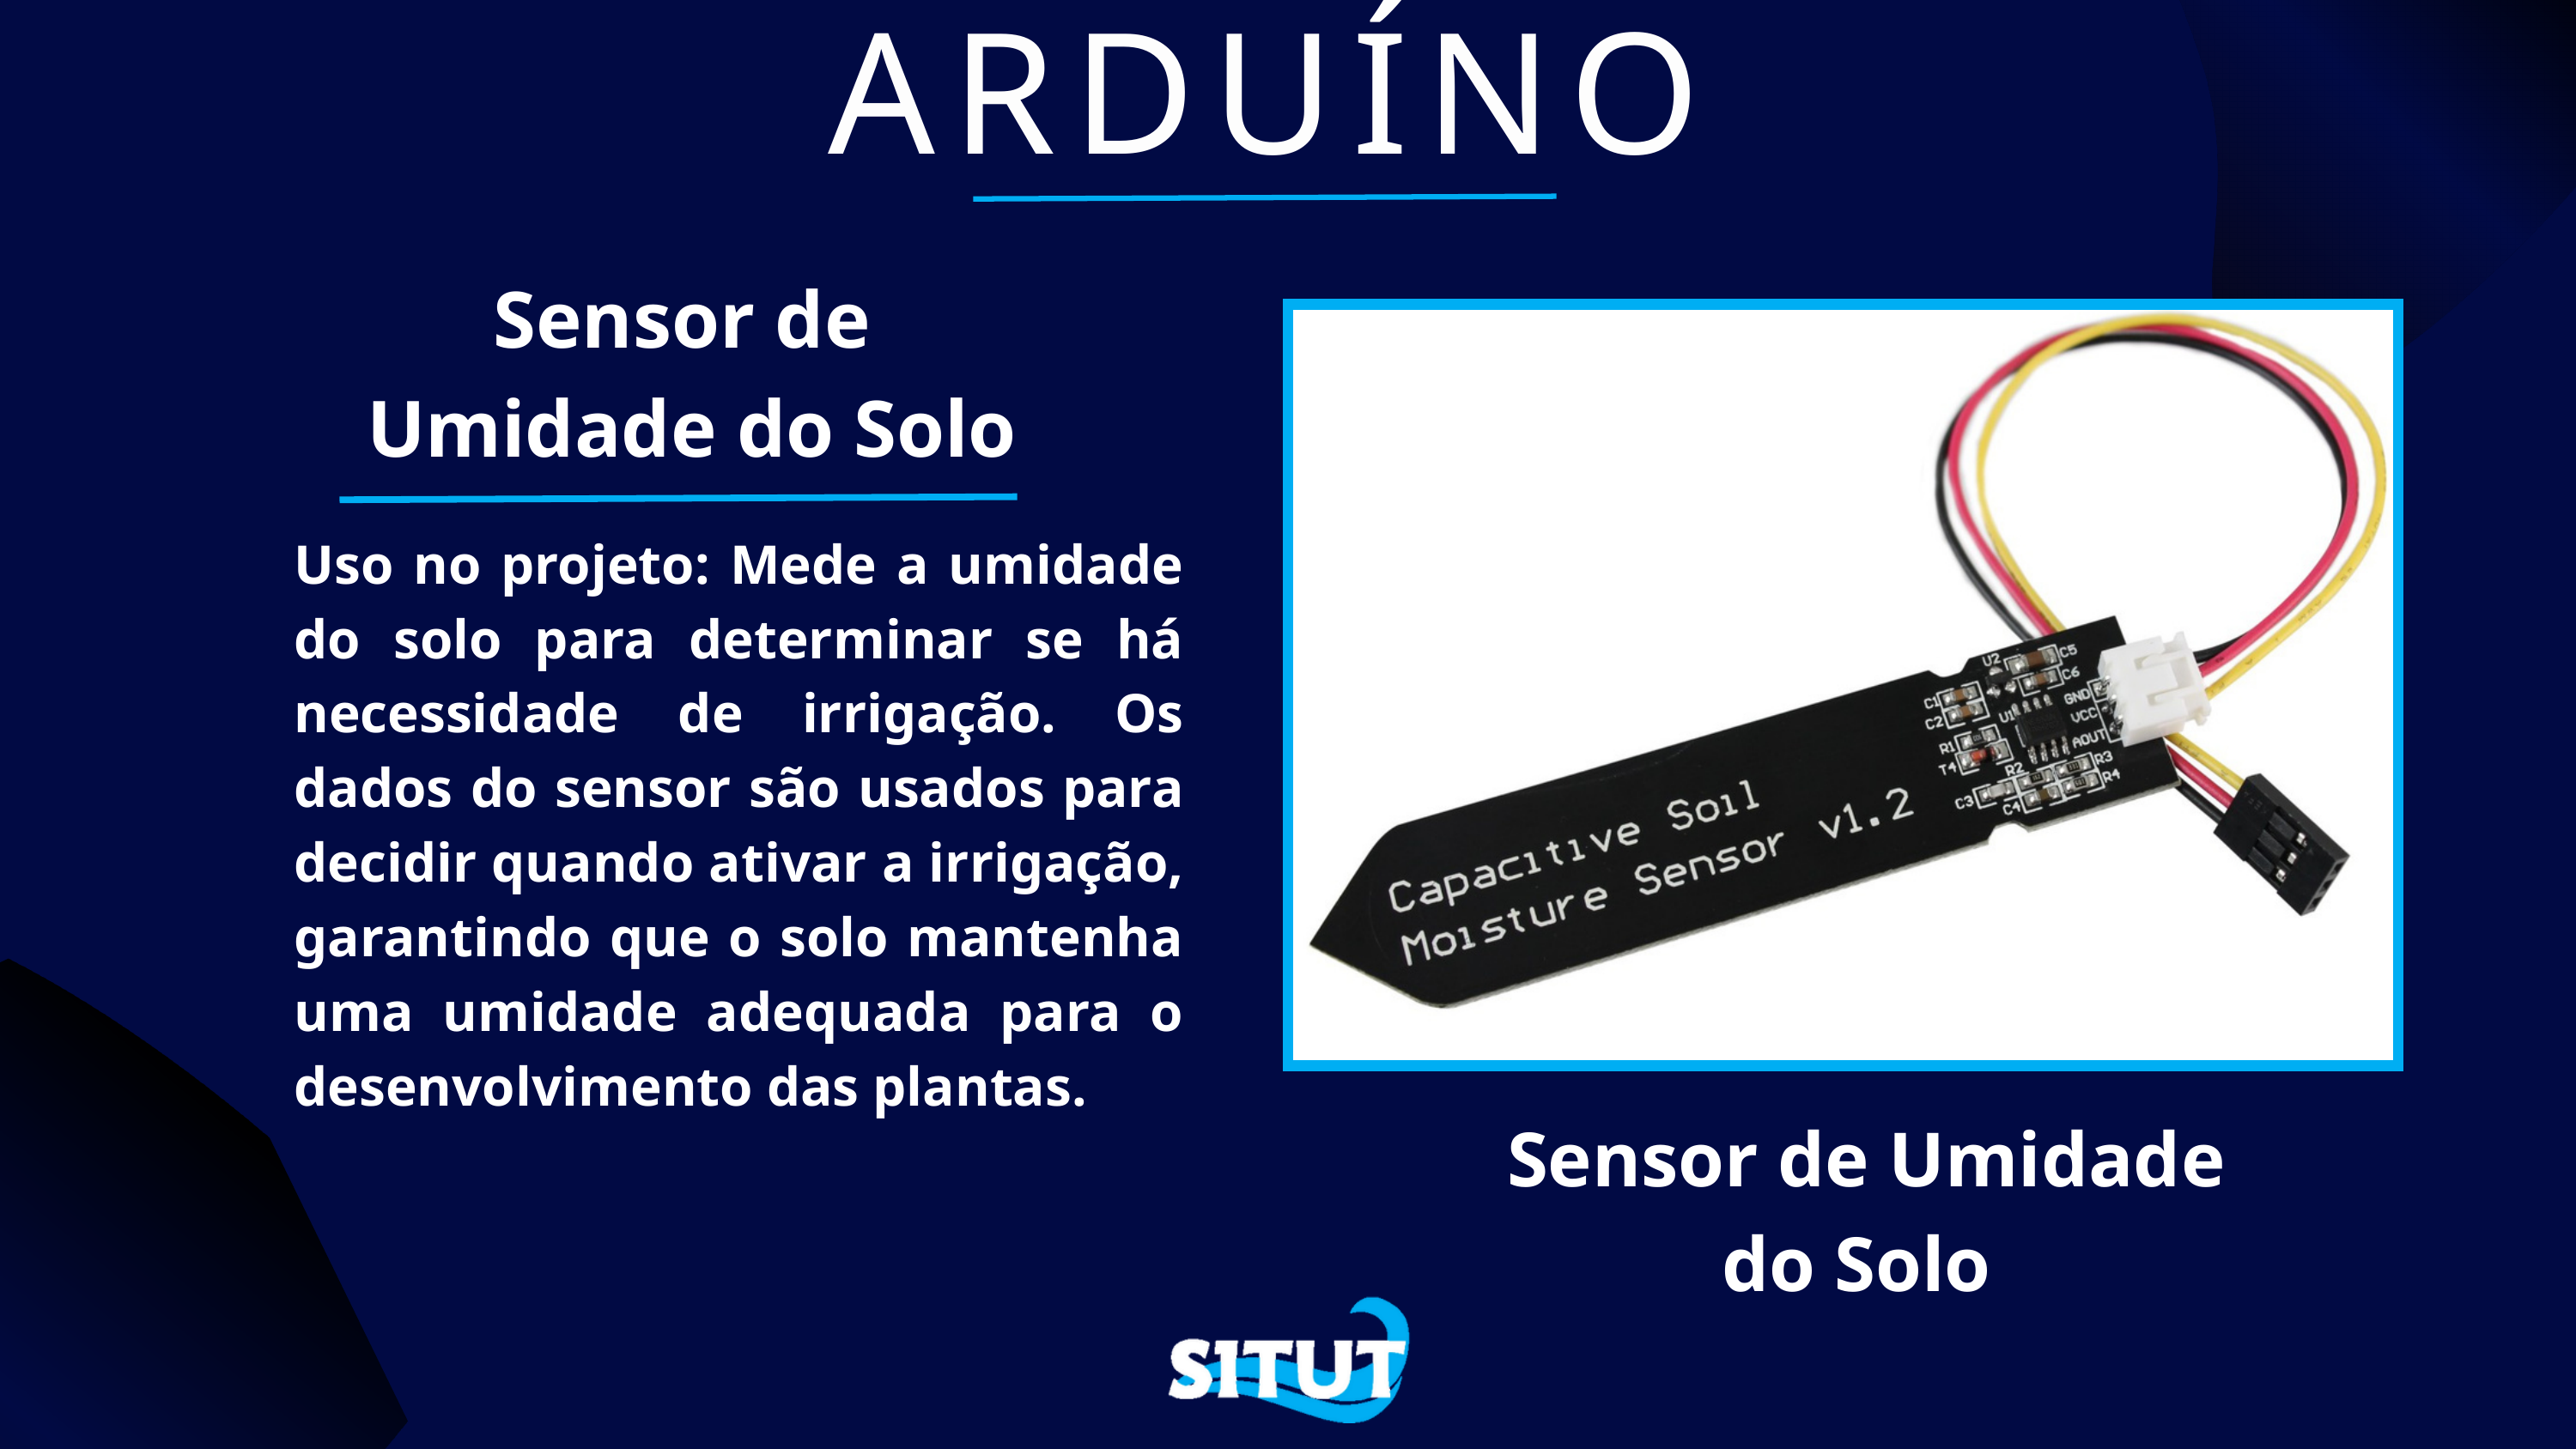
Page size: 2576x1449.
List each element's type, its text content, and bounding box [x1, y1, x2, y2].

text_box [2128, 0, 2576, 385]
text_box Sensor de Umidade do Solo [366, 254, 1018, 473]
text_box [1288, 304, 2398, 1066]
text_box ARDUÍNO [185, 36, 2344, 188]
text_box Uso no projeto: Mede a umidade do solo para determinar se há necessidade de irrigação. Os dados do sensor são usados para decidir quando ativar a irrigação, garantindo que o solo mantenha uma umidade adequada para o desenvolvimento das plantas. [294, 519, 1185, 1117]
text_box [1142, 1279, 1434, 1423]
text_box Sensor de Umidade do Solo [1485, 1096, 2247, 1307]
text_box [0, 889, 422, 1449]
